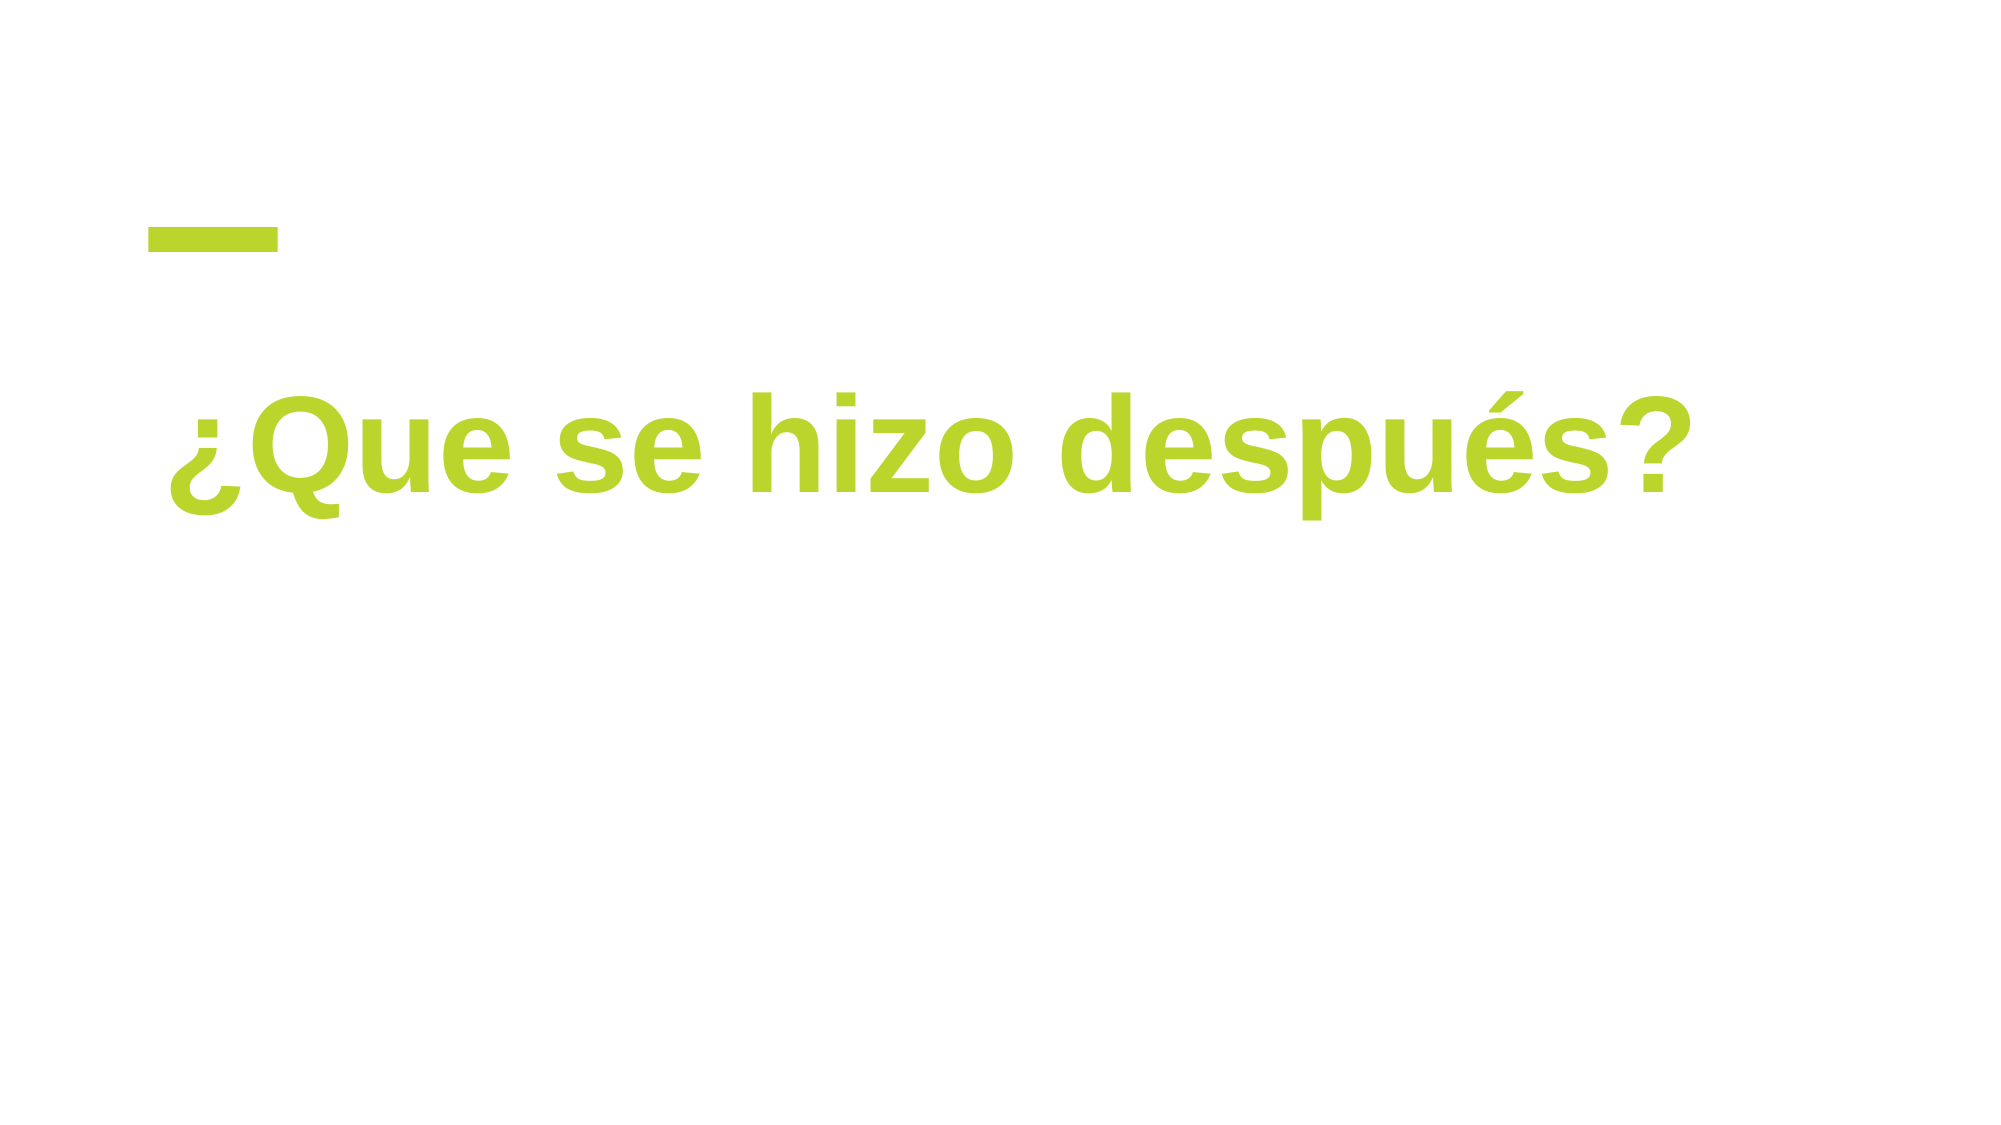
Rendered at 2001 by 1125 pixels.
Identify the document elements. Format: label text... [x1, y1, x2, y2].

title ¿Que se hizo después? [148, 137, 1850, 530]
